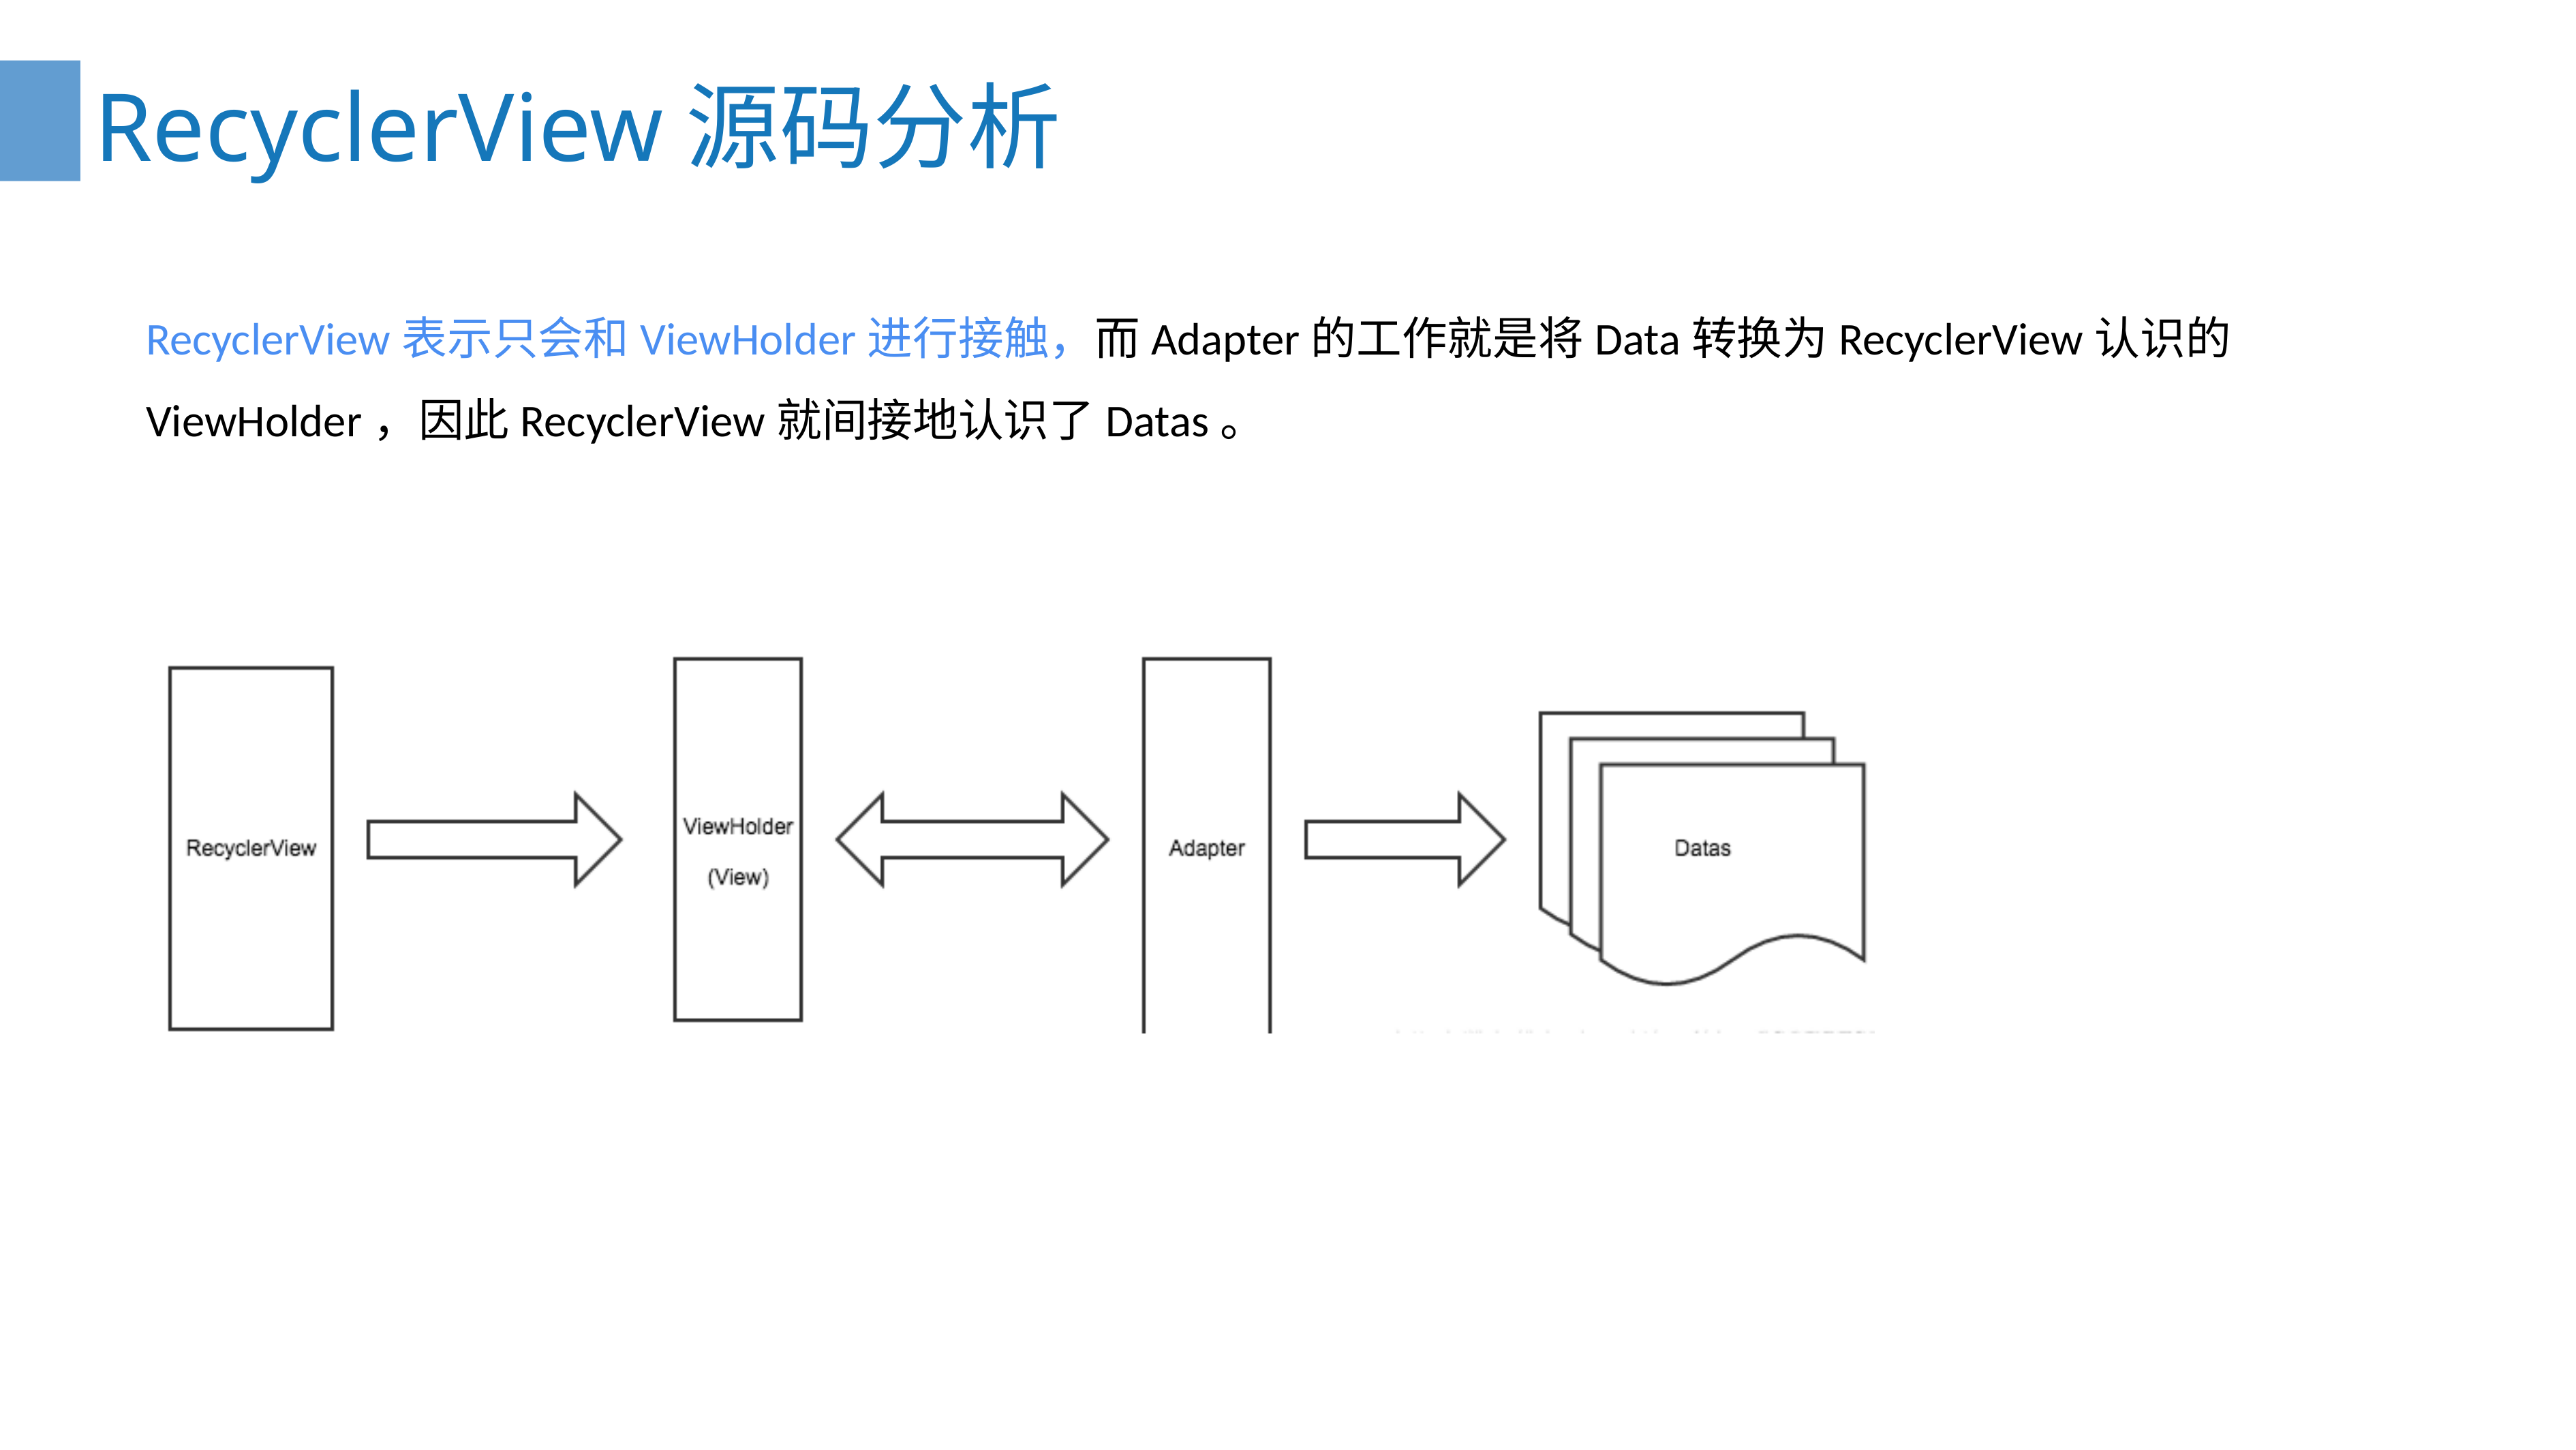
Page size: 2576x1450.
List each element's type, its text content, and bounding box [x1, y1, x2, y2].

text_box RecyclerView表示只会和ViewHolder进行接触，而Adapter的工作就是将Data转换为RecyclerView认识的ViewHolder，因此RecyclerView就间接地认识了Datas。 [136, 276, 2284, 639]
text_box RecyclerView源码分析 [80, 61, 2496, 185]
picture [80, 558, 1875, 1033]
